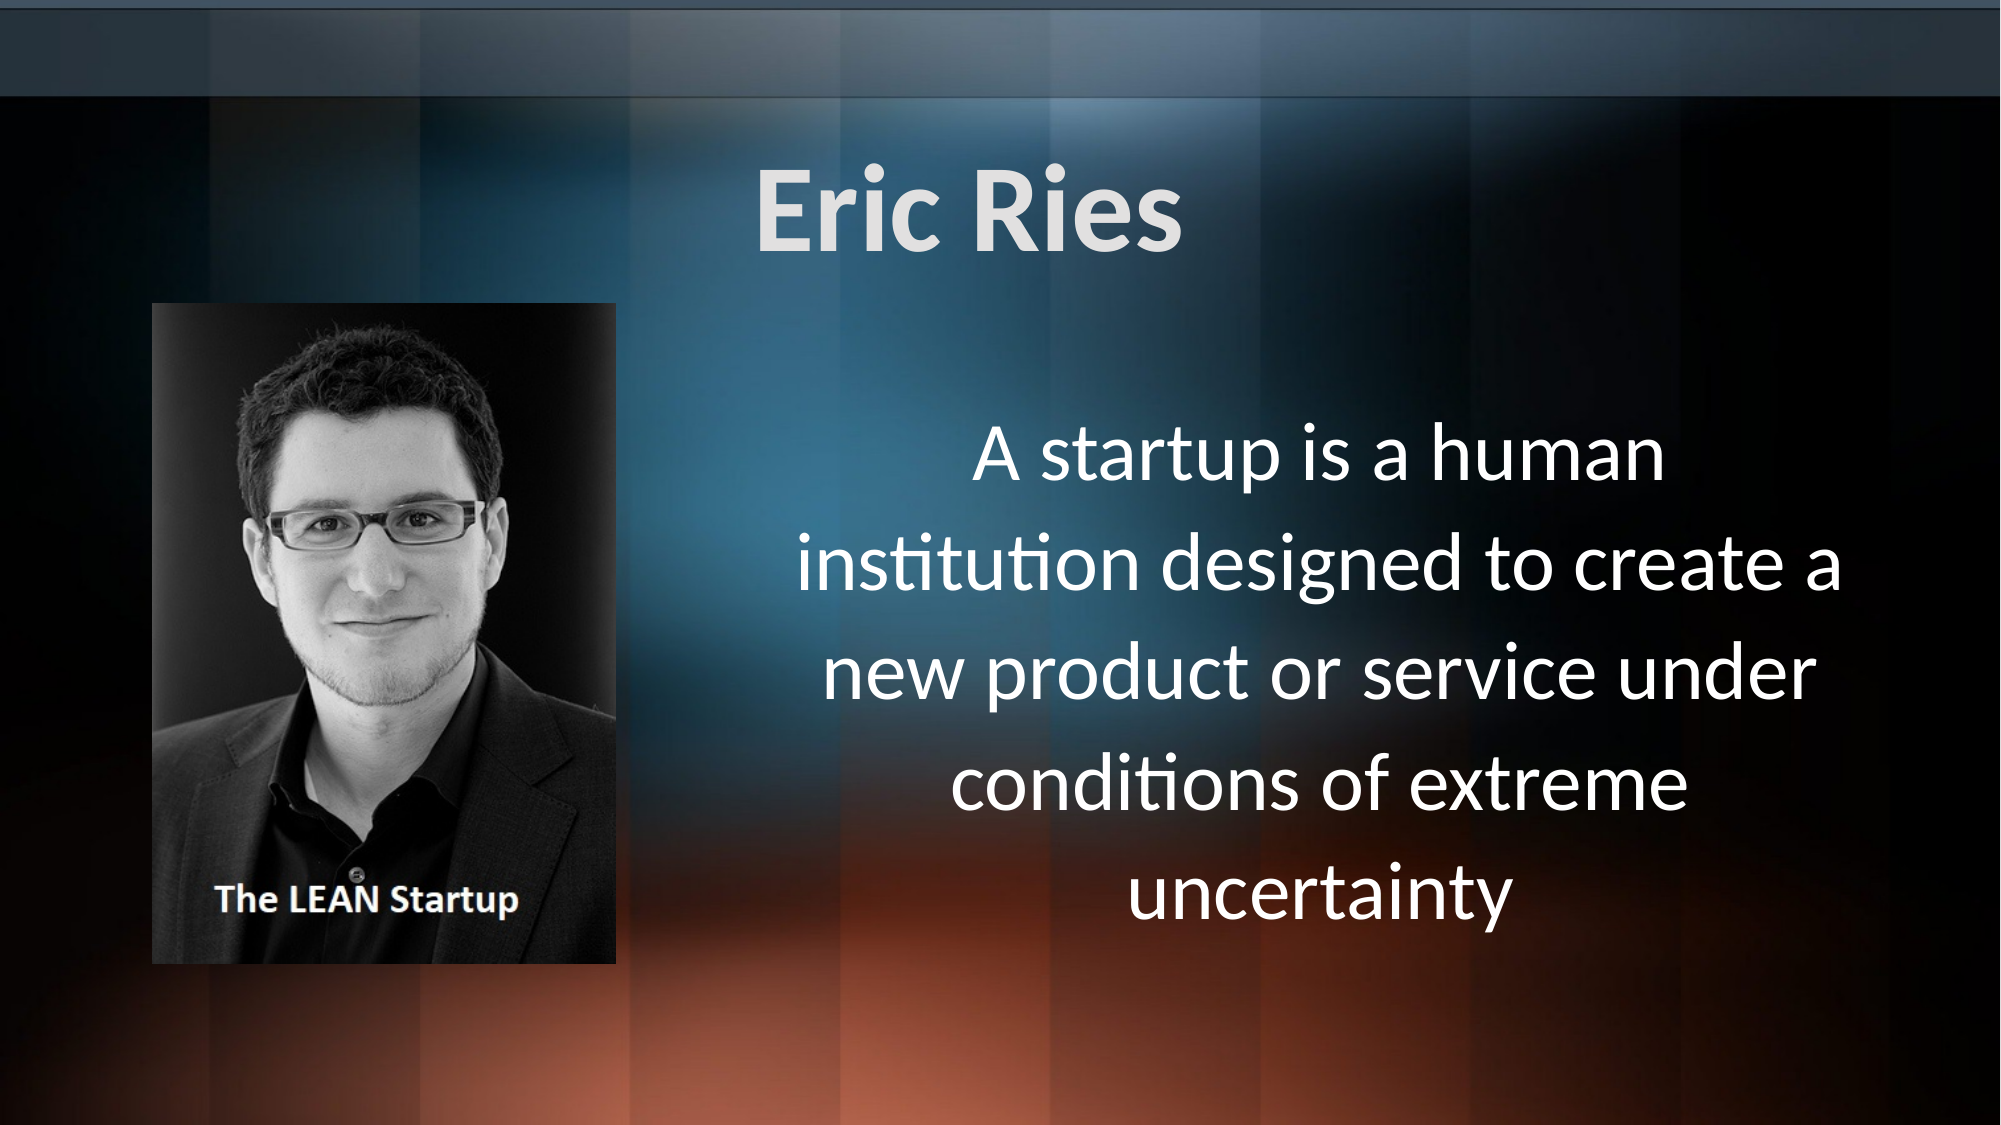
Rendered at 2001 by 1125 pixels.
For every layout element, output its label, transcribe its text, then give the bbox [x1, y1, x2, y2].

text_box Eric Ries [141, 94, 1798, 284]
picture [0, 0, 2001, 1125]
text_box A startup is a human institution designed to create a new product or service under conditions of extreme uncertainty [778, 379, 1862, 992]
